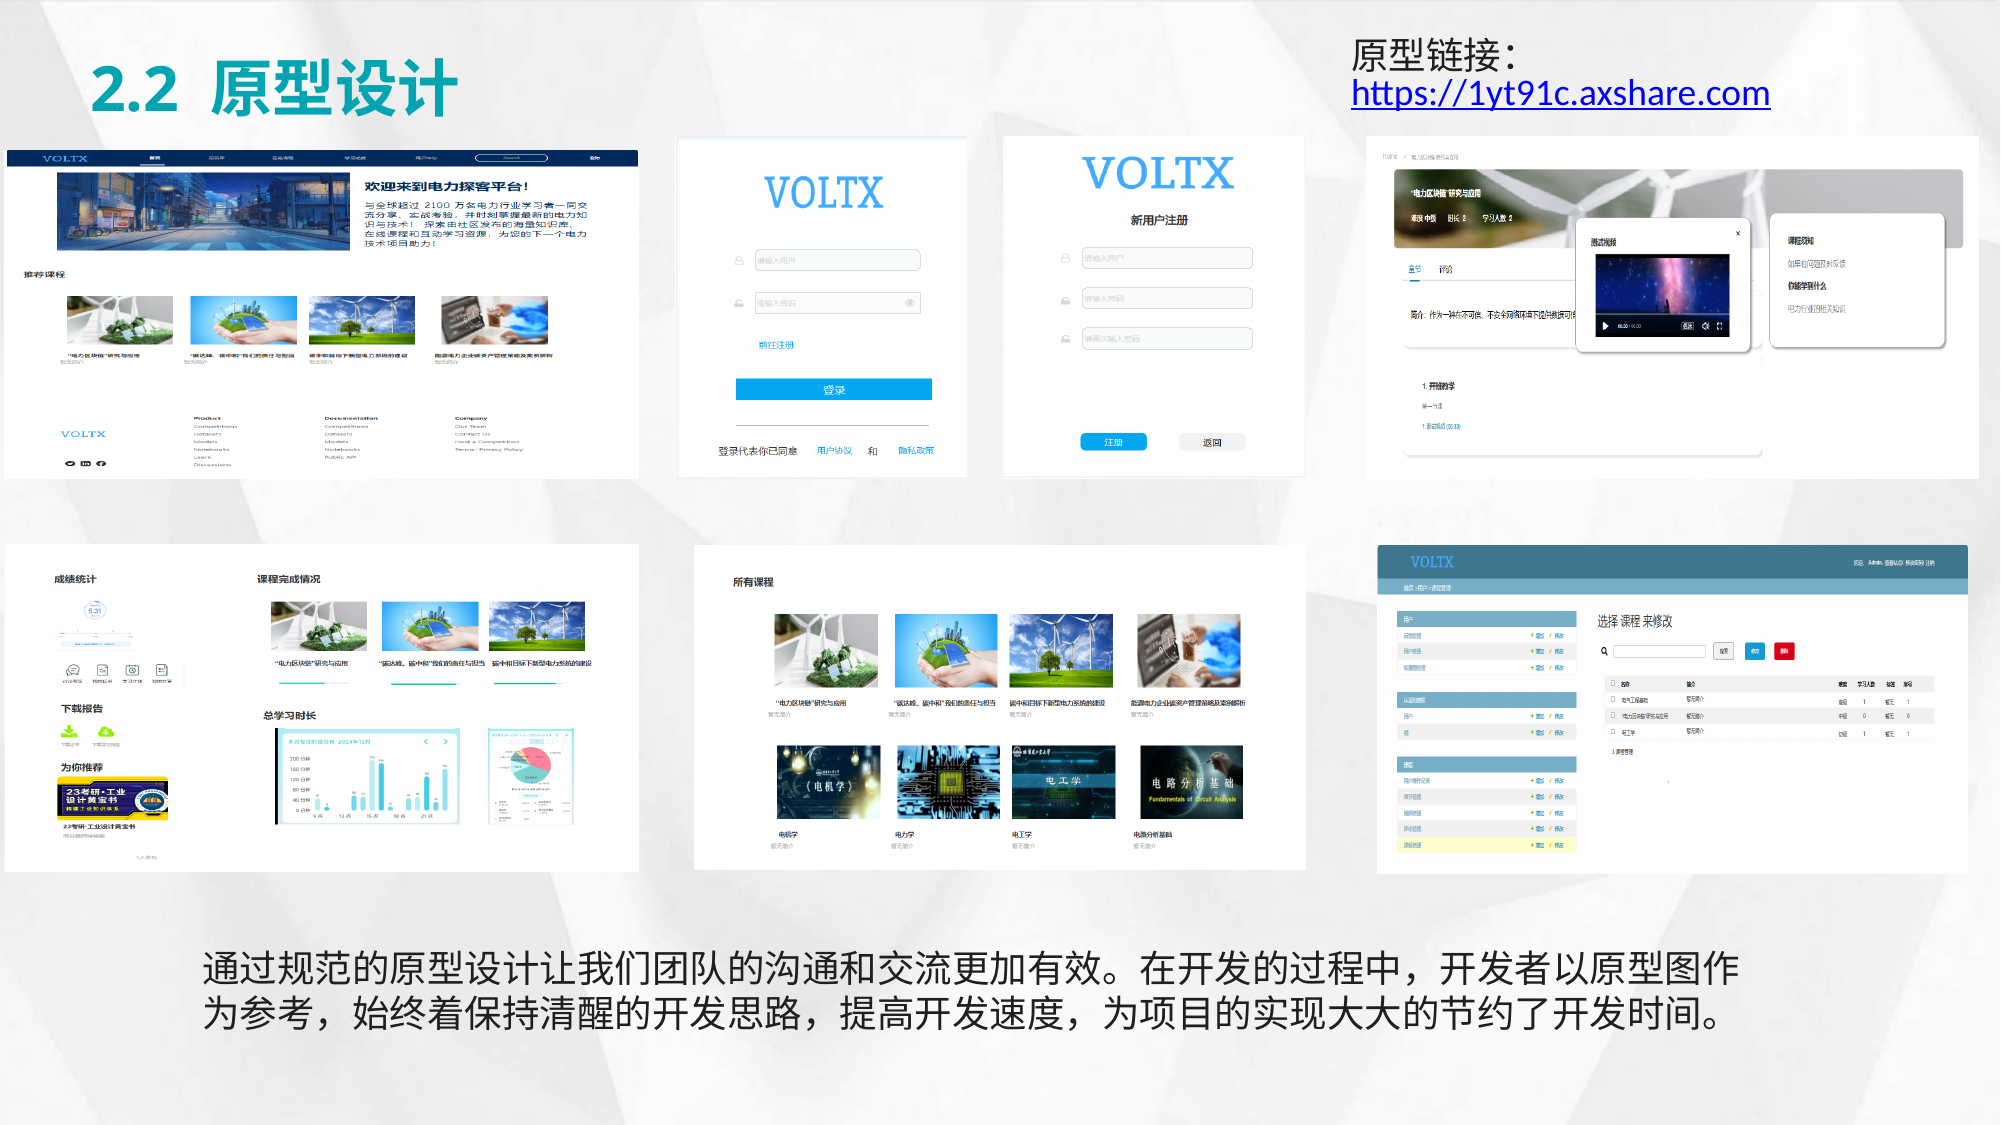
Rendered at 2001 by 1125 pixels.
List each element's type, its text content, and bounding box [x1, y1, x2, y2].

text_box 原型链接：https://1yt91c.axshare.com [1336, 32, 1979, 120]
text_box 2.2 原型设计 [75, 41, 583, 128]
text_box 通过规范的原型设计让我们团队的沟通和交流更加有效。在开发的过程中，开发者以原型图作为参考，始终着保持清醒的开发思路，提高开发速度，为项目的实现大大的节约了开发时间。 [187, 937, 1765, 1043]
picture [0, 0, 2001, 1125]
